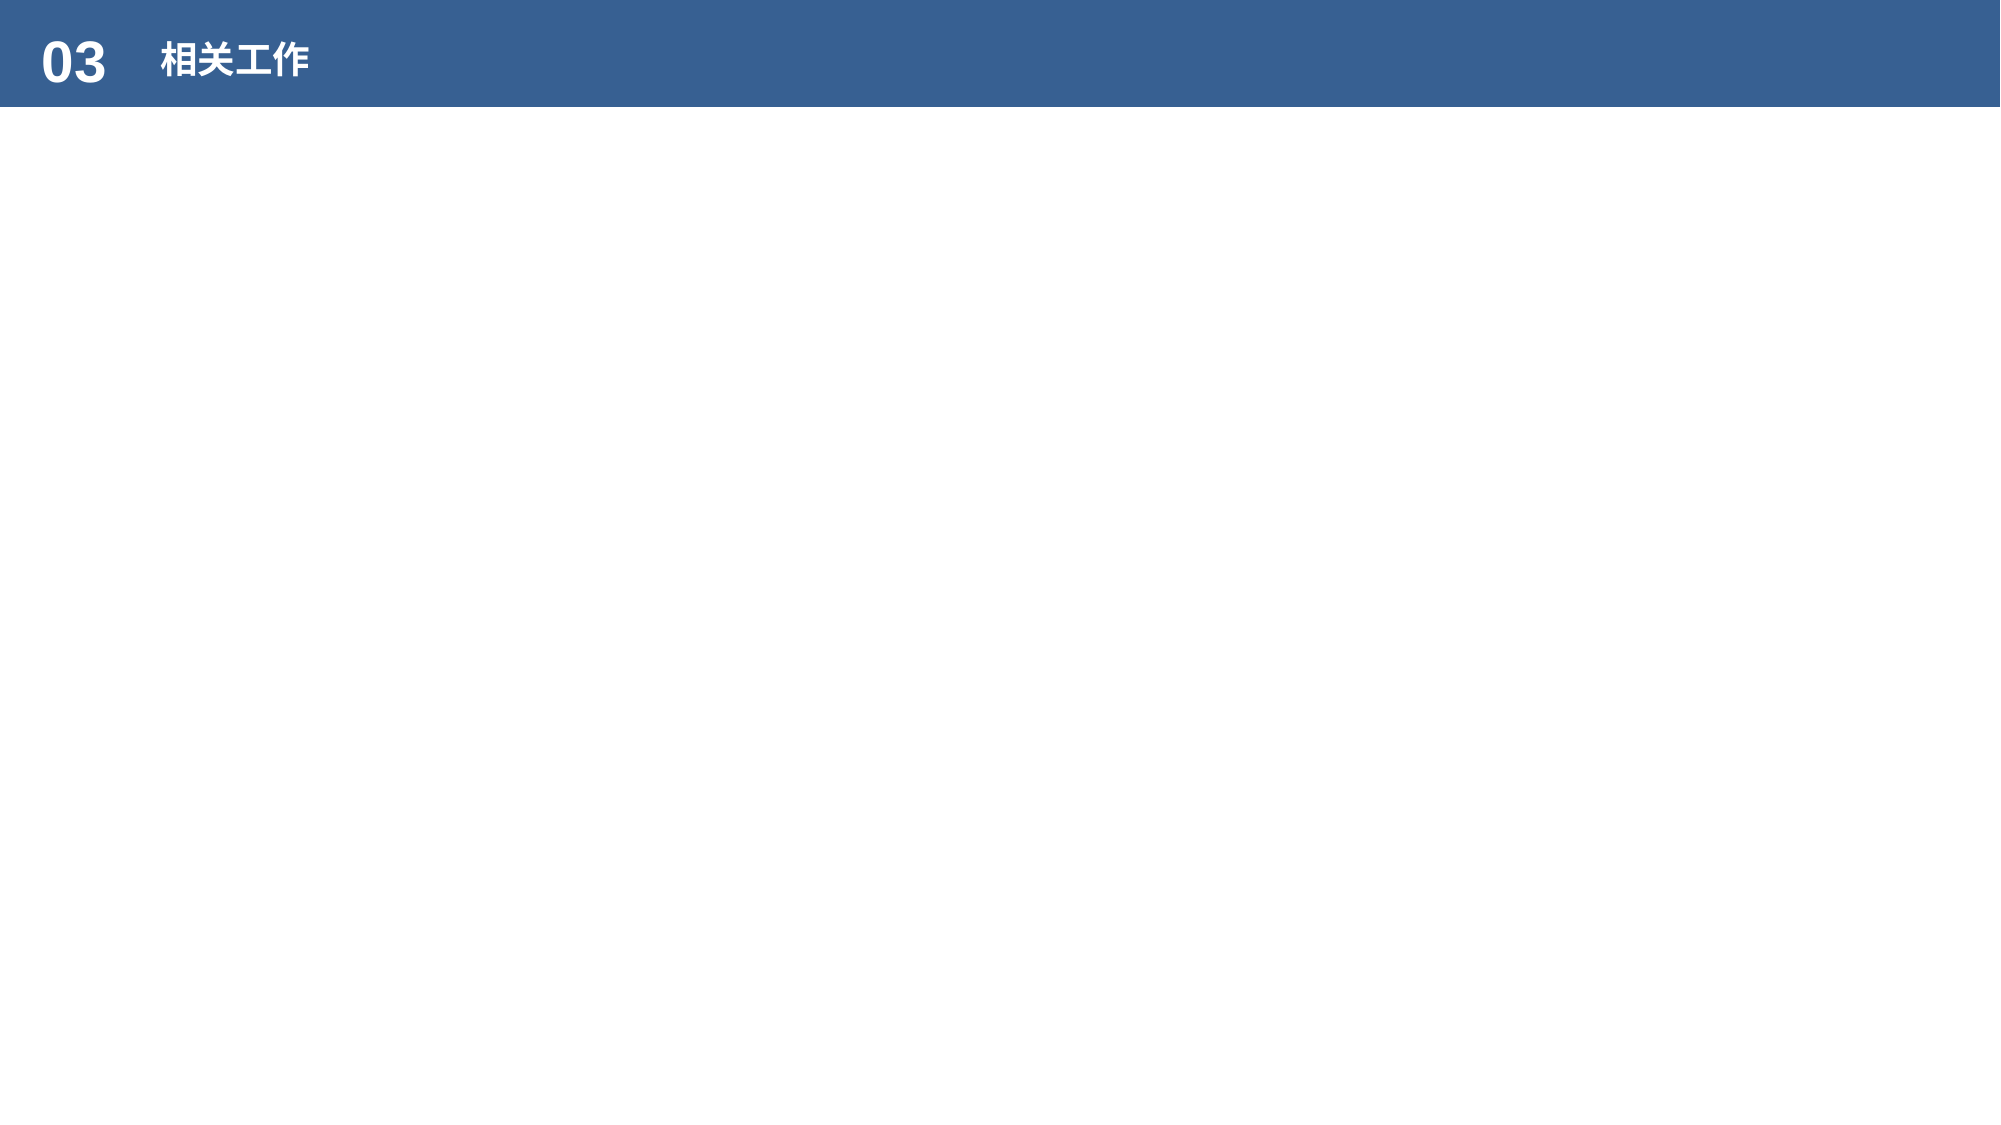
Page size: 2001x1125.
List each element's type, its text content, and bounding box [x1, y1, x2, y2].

list 相关工作 [146, 33, 772, 93]
list 03 [26, 23, 146, 103]
